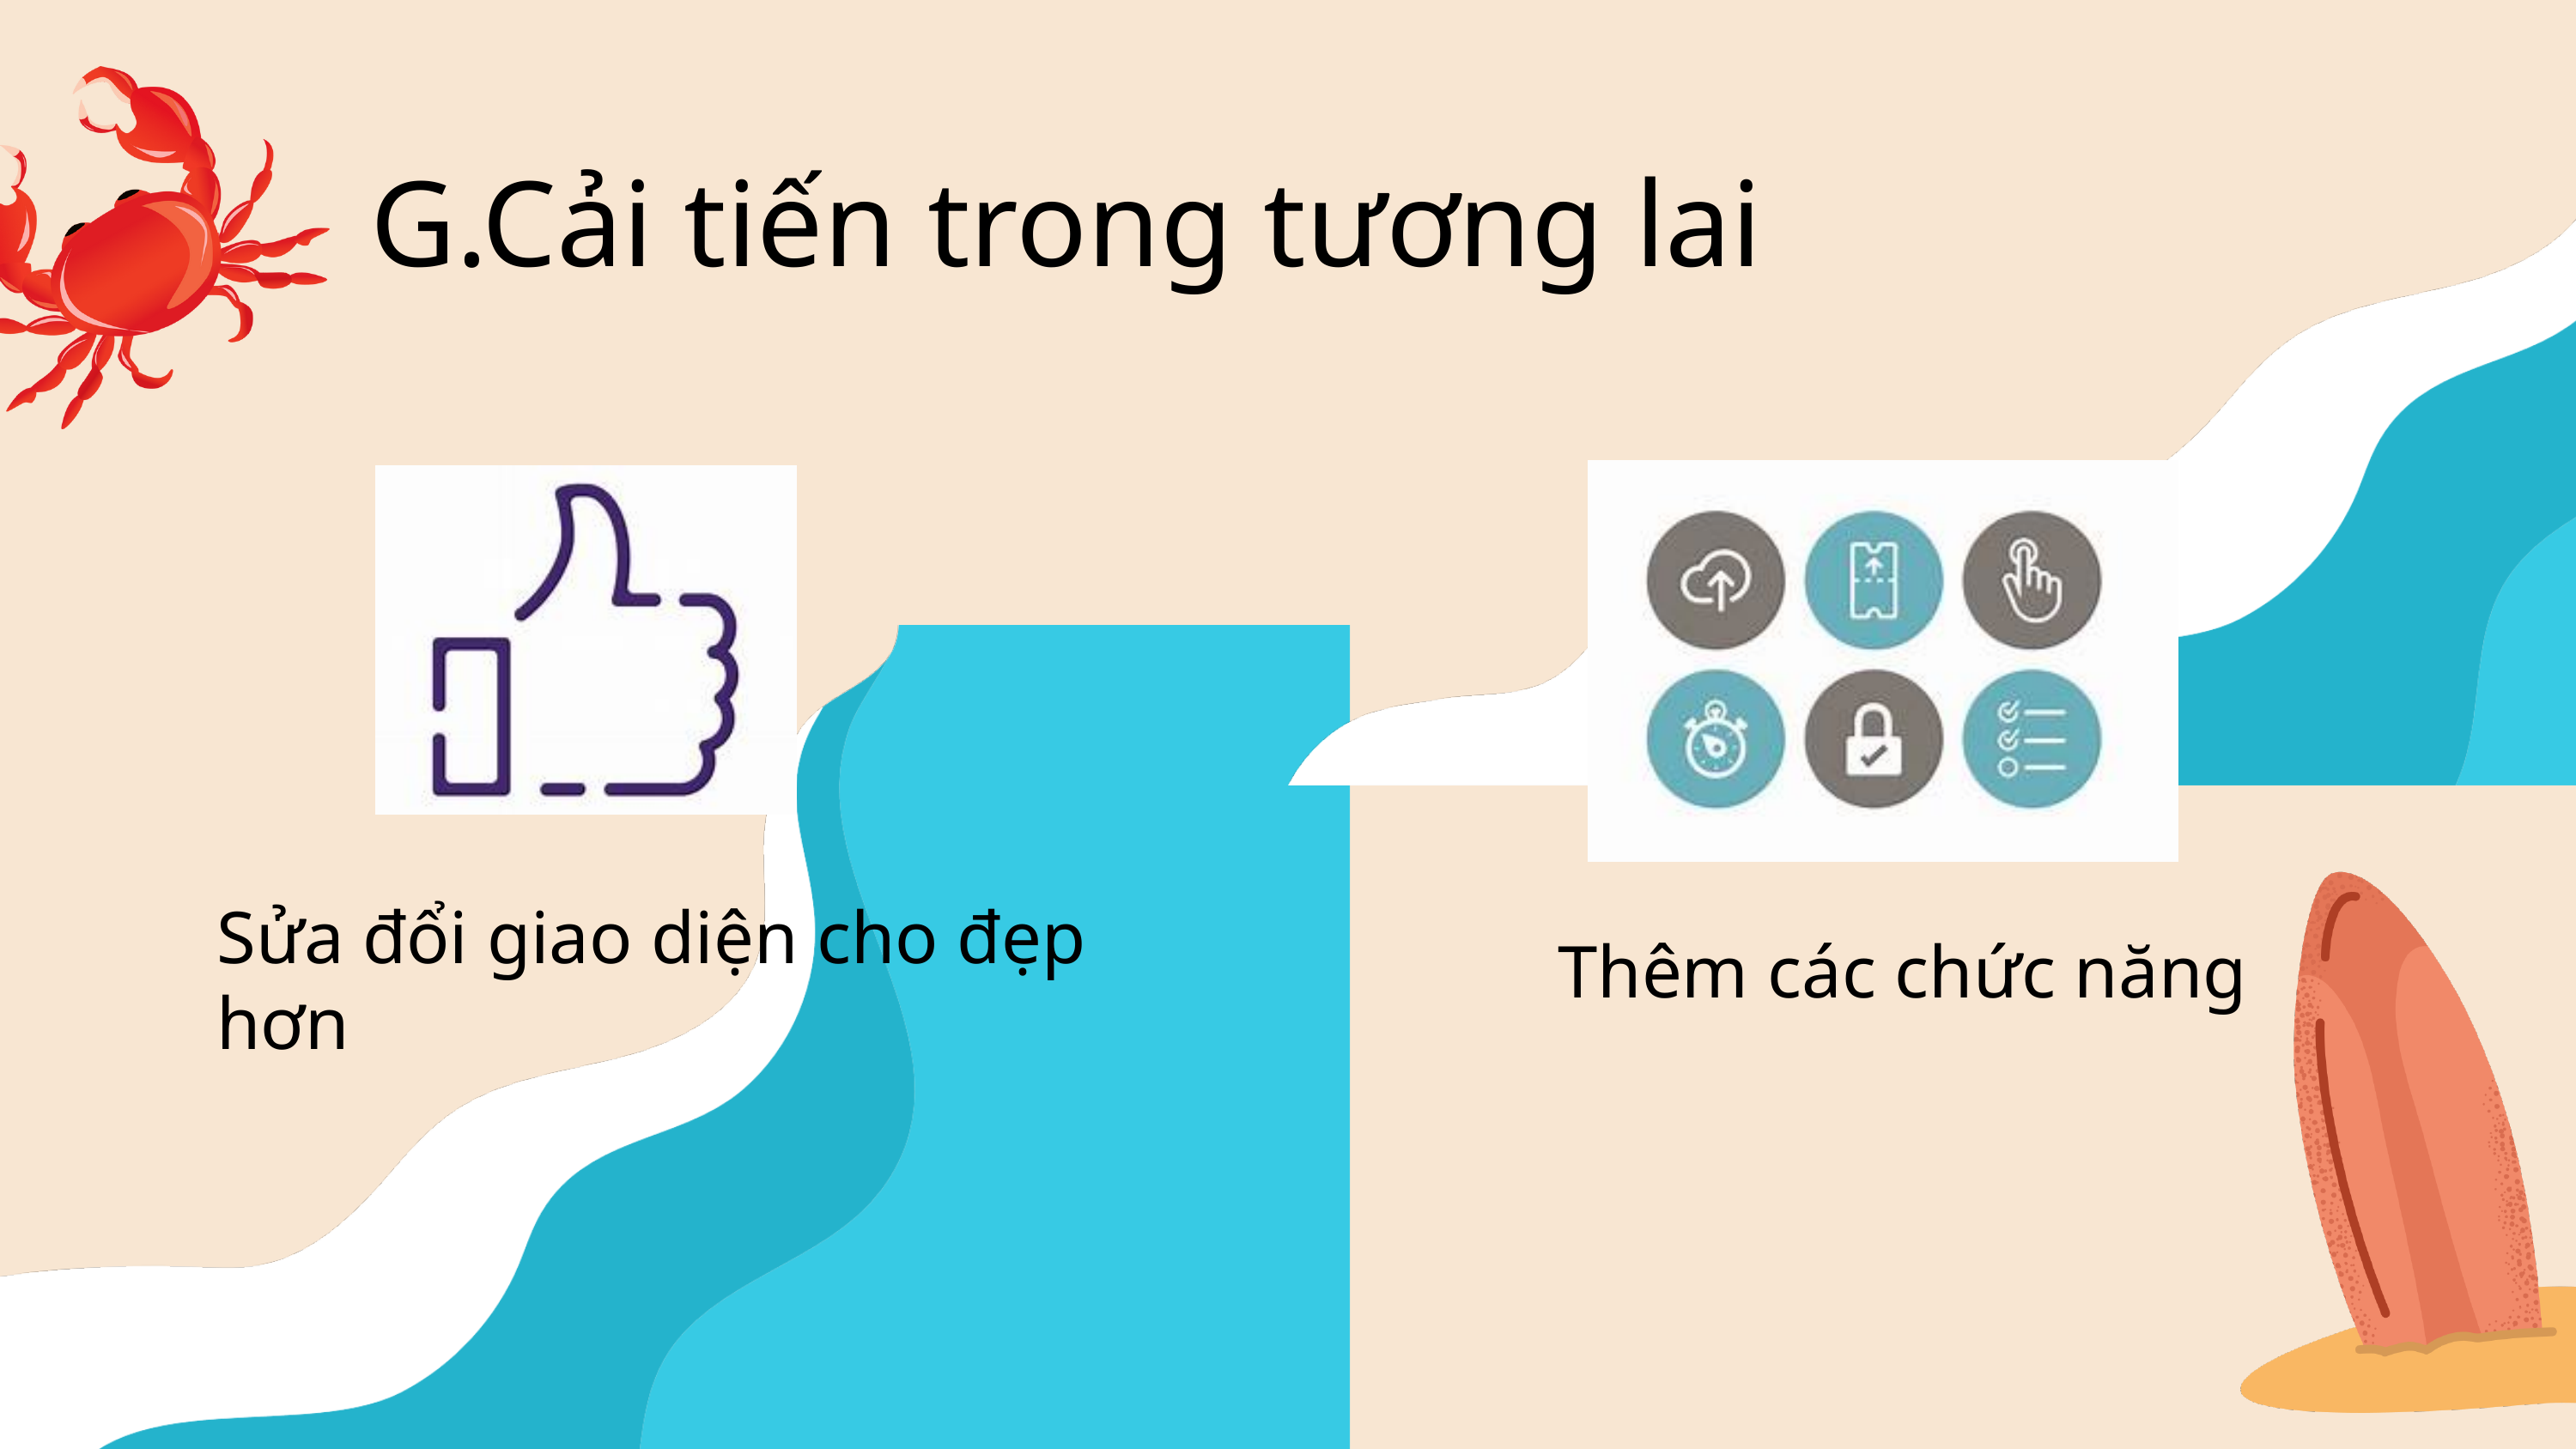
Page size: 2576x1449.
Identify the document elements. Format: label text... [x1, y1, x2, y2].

text_box Thêm các chức năng [1545, 920, 2393, 1020]
text_box G.Cải tiến trong tương lai [370, 191, 2239, 286]
text_box [1287, 0, 2576, 785]
text_box Sửa đổi giao diện cho đẹp hơn [204, 885, 1159, 1070]
picture [1588, 459, 2179, 862]
text_box [0, 66, 330, 429]
text_box [0, 625, 1351, 1449]
picture [375, 465, 797, 815]
text_box [2215, 861, 2576, 1430]
